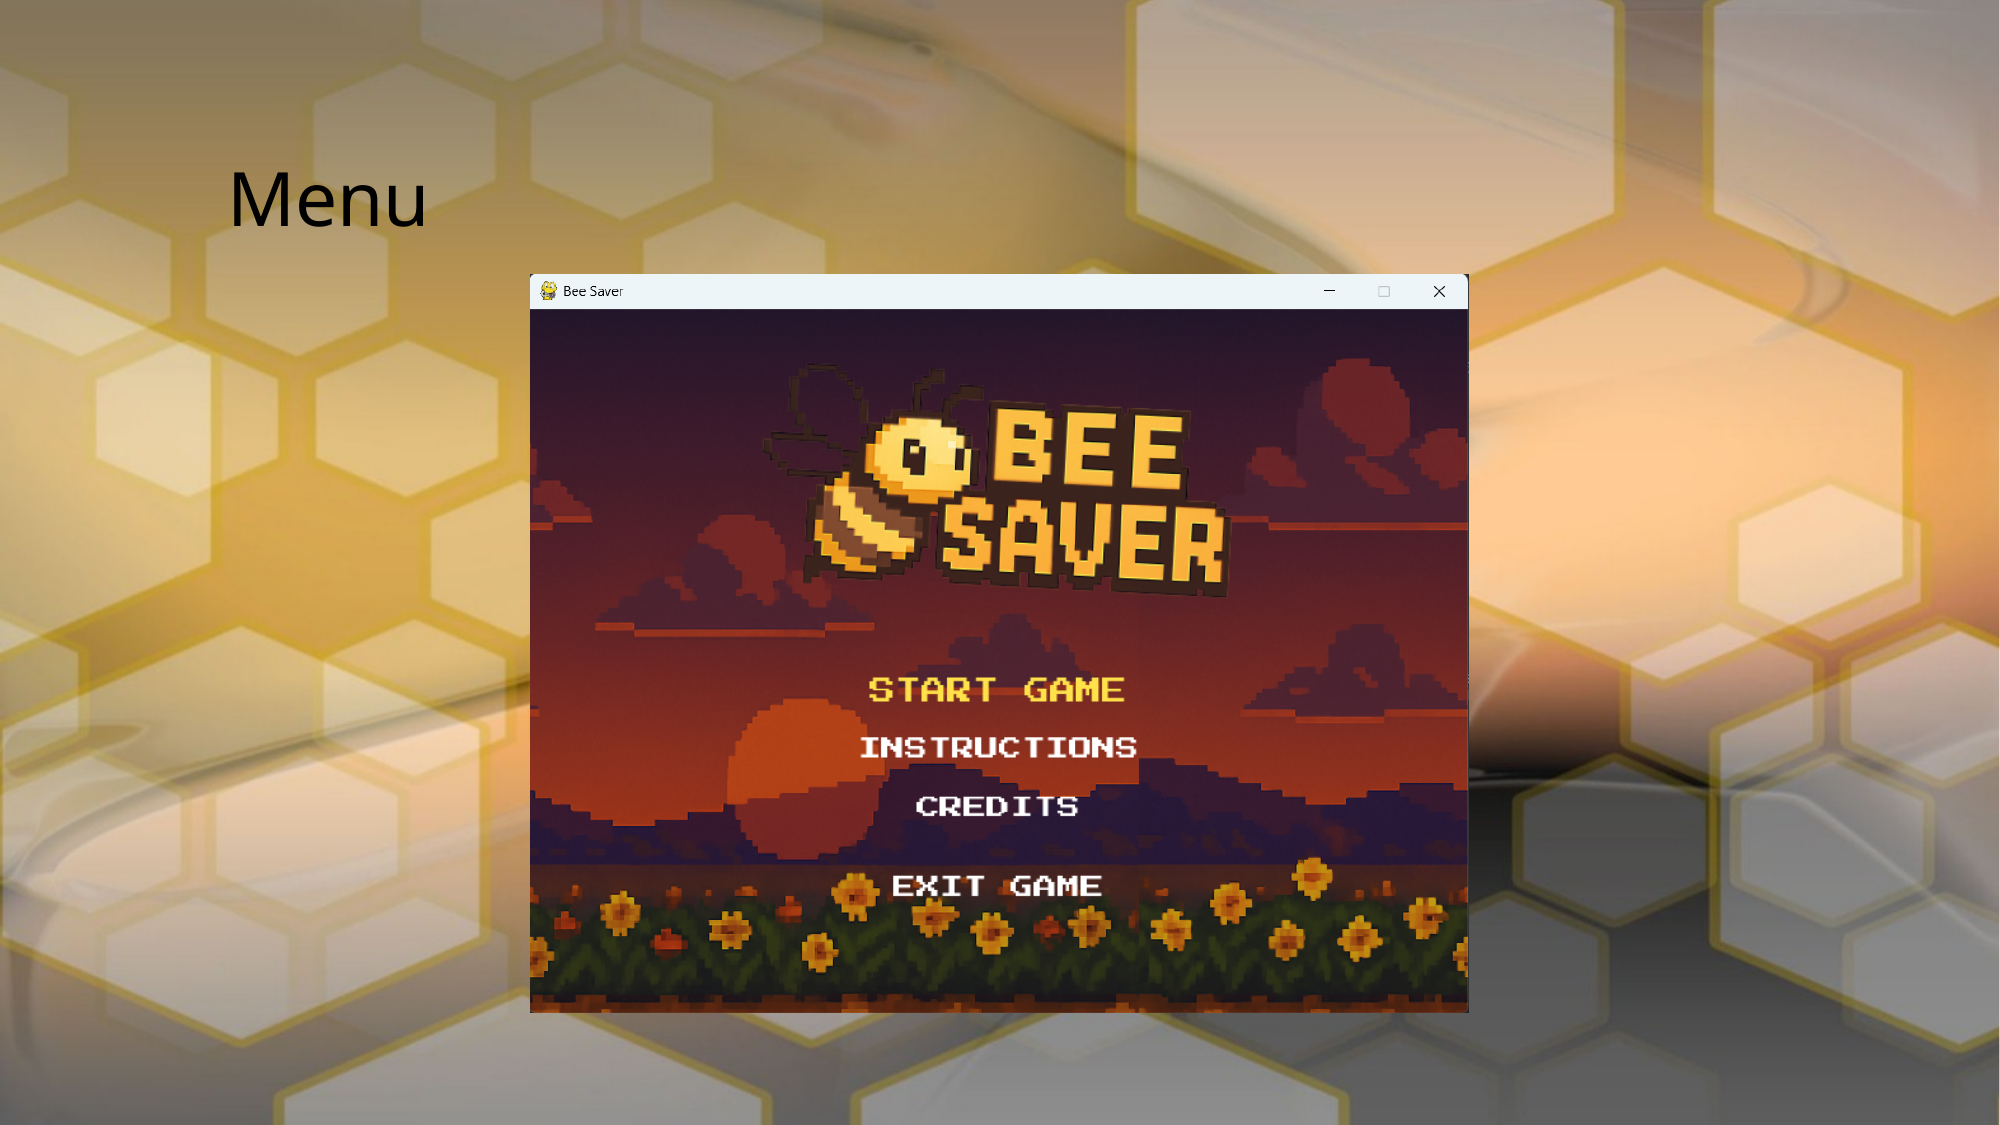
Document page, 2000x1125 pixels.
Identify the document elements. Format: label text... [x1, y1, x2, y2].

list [530, 274, 1469, 1013]
picture [0, 0, 2000, 1125]
title Menu [212, 62, 1788, 250]
